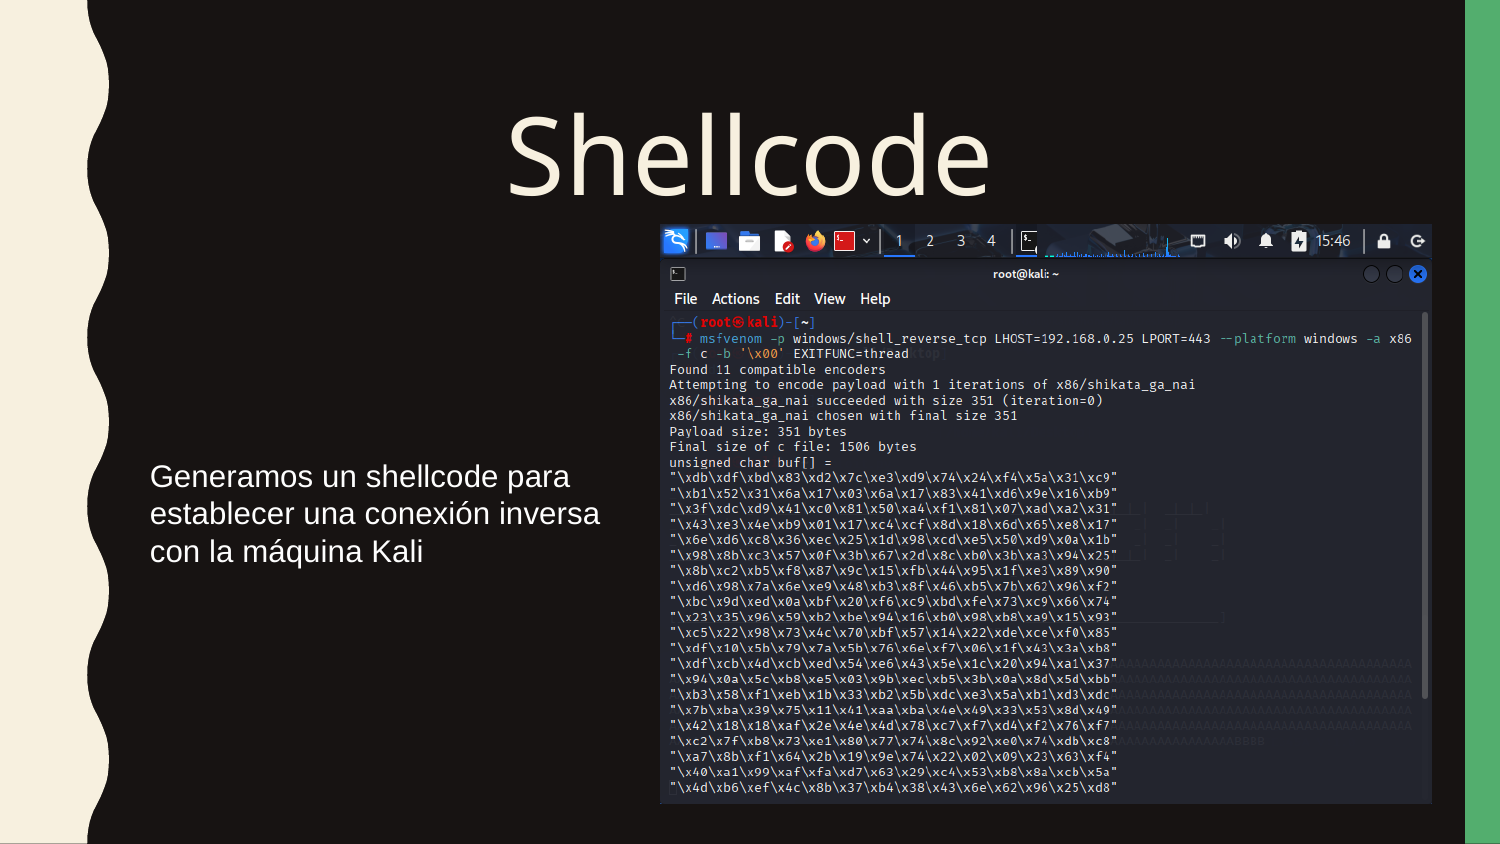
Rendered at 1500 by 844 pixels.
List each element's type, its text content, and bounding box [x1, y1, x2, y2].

title Shellcode [51, 46, 1449, 225]
picture [660, 224, 1432, 804]
subtitle Generamos un shellcode para establecer una conexión inversa con la máquina Kali [138, 450, 640, 578]
